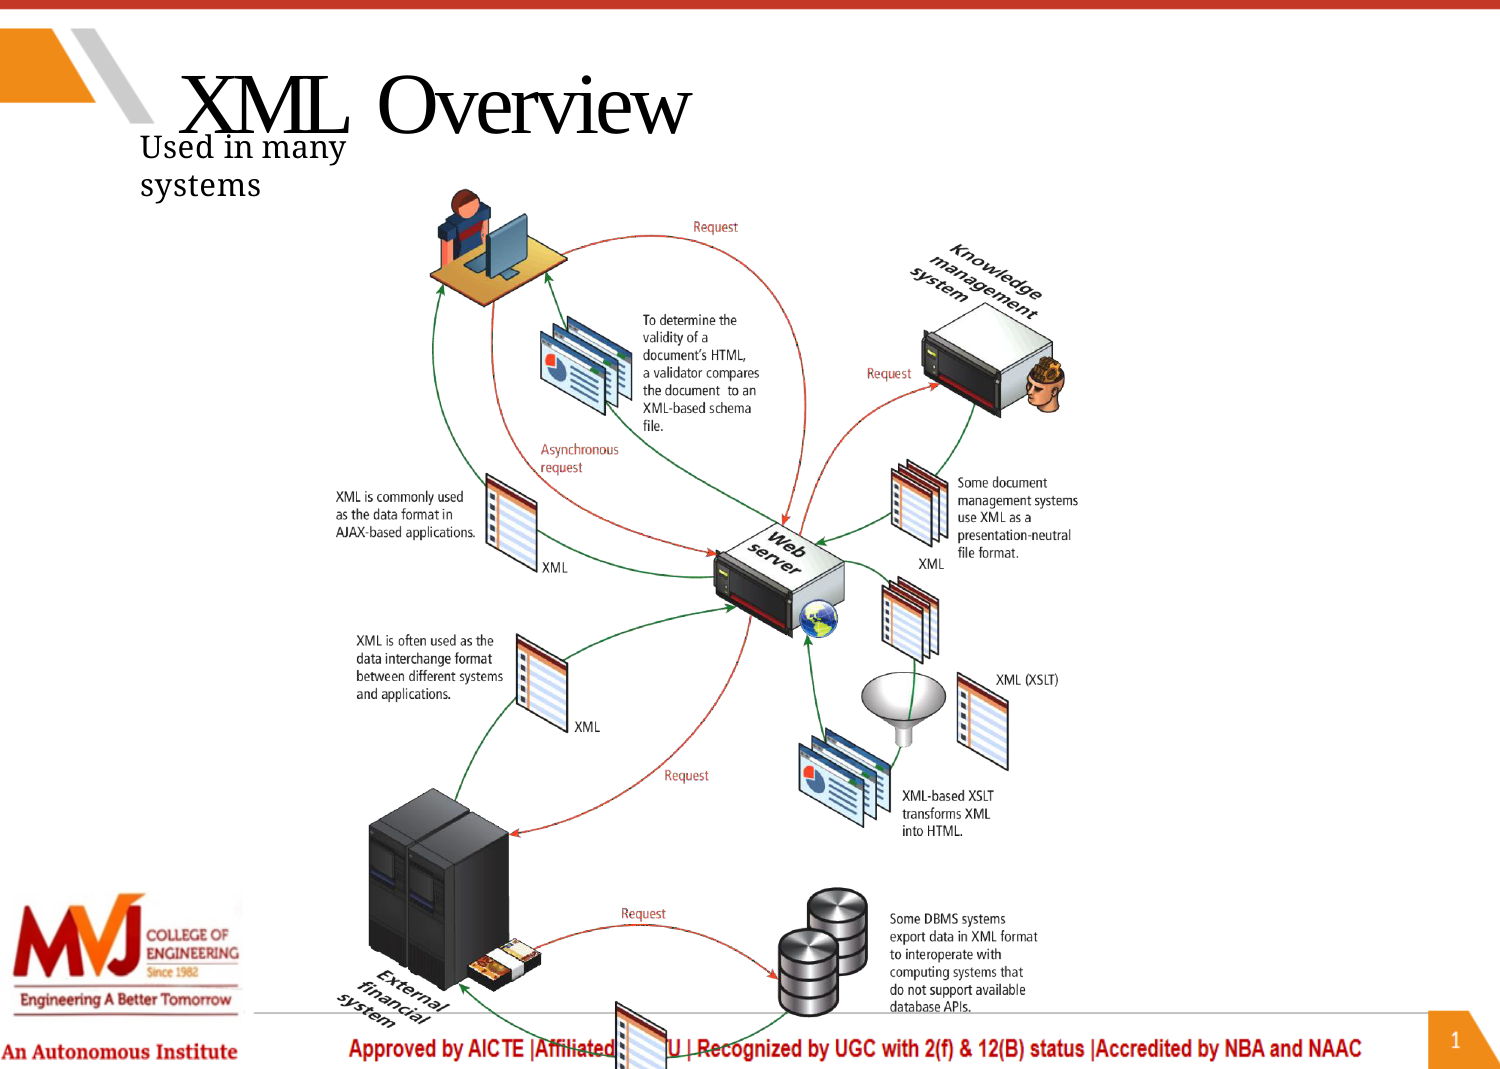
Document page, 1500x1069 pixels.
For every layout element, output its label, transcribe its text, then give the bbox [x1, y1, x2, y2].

text_box [335, 188, 1078, 1069]
text_box Used in many systems [137, 125, 459, 203]
picture [0, 0, 1500, 1069]
title XML Overview [162, 7, 706, 188]
